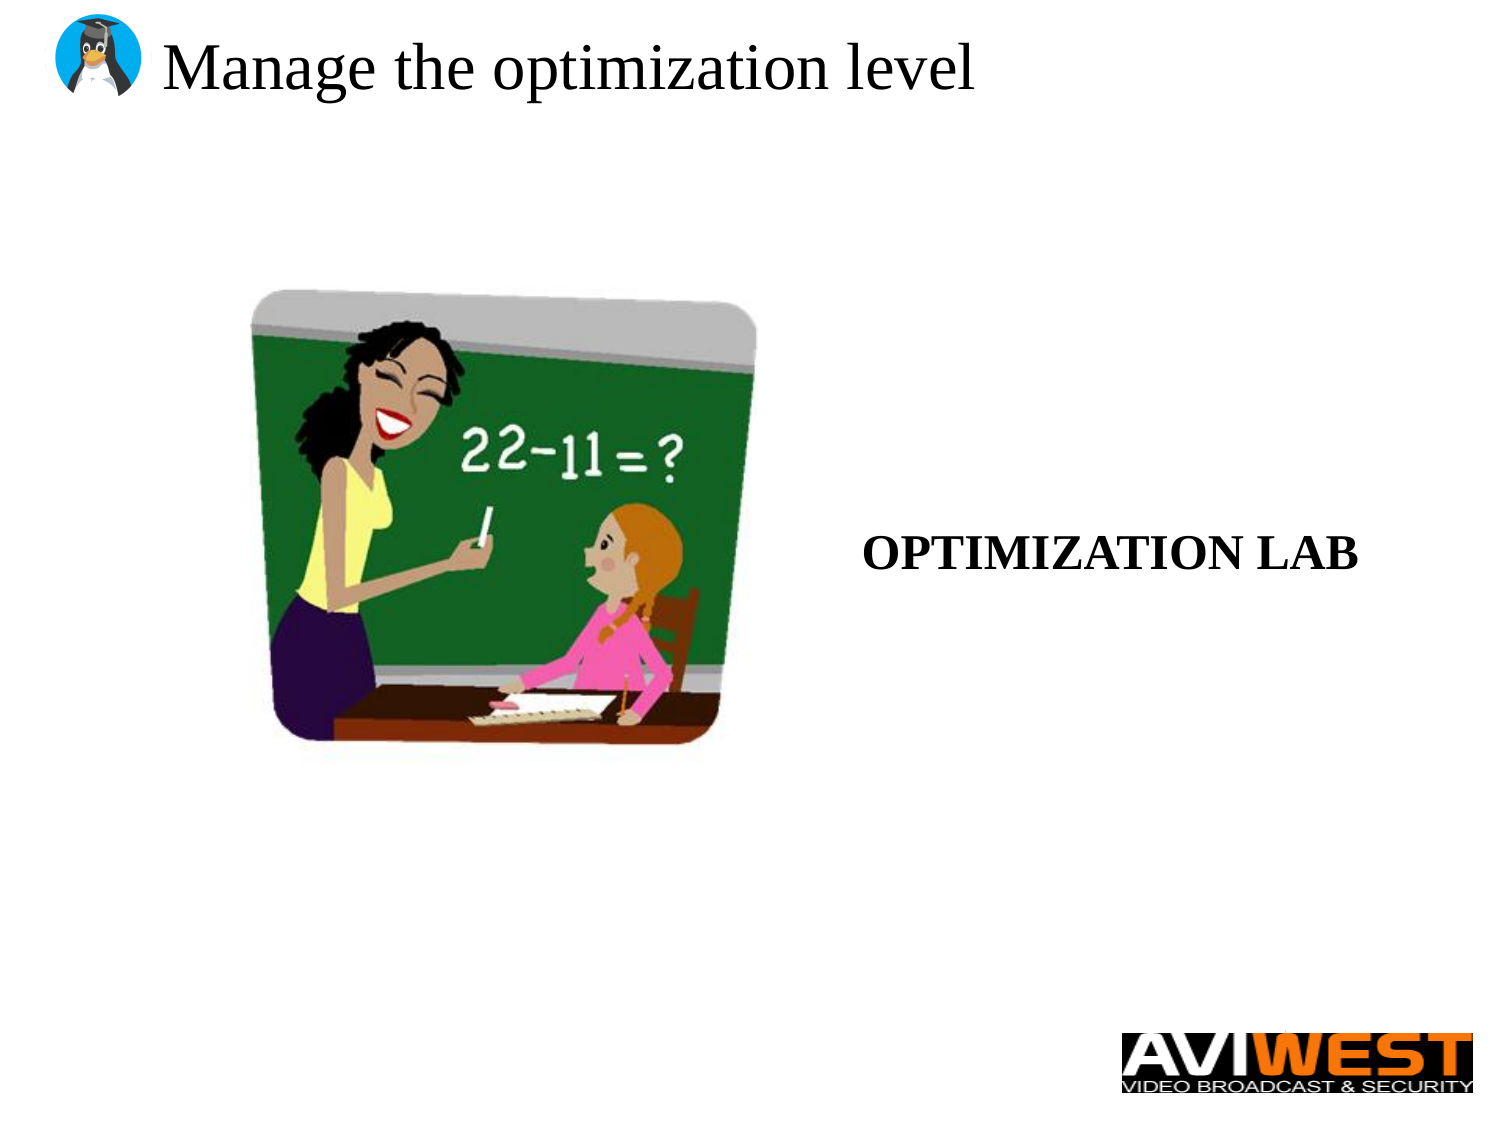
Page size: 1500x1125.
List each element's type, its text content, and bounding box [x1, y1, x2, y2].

text_box Manage the optimization level [162, 12, 1500, 113]
picture [1122, 1033, 1473, 1093]
picture [249, 262, 758, 771]
text_box OPTIMIZATION LAB [821, 512, 1374, 588]
picture [44, 3, 152, 112]
